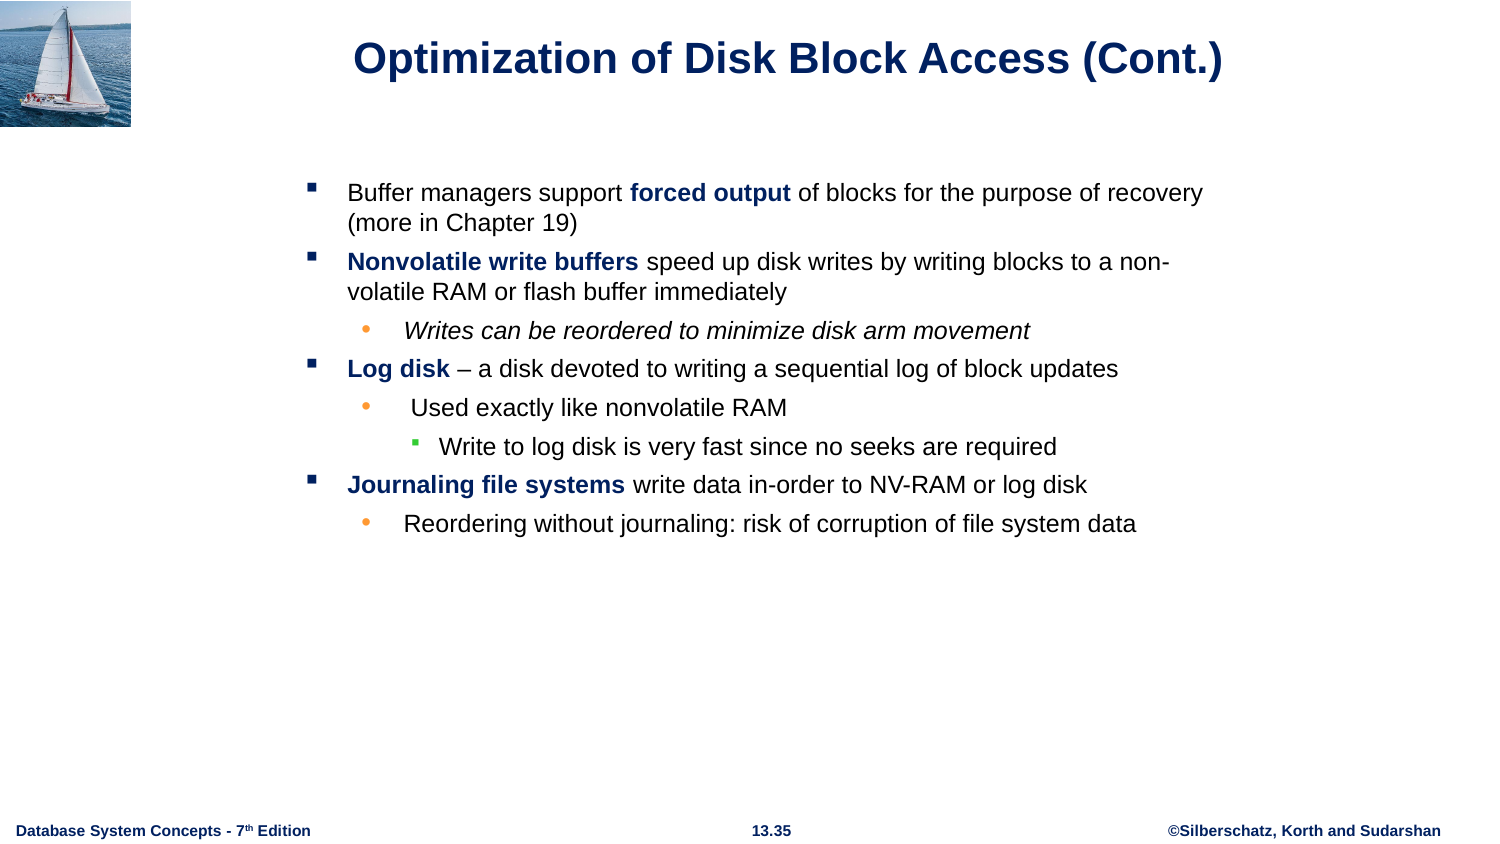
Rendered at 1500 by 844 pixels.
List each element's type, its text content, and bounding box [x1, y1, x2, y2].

title Optimization of Disk Block Access (Cont.) [125, 14, 1452, 90]
list Buffer managers support forced output of blocks for the purpose of recovery (more in Chapter 19) Nonvolatile write buffers speed up disk writes by writing blocks to a non-volatile RAM or flash buffer immediately Writes can be reordered to minimize disk arm movement Log disk – a disk devoted to writing a sequential log of block updates Used exactly like nonvolatile RAM Write to log disk is very fast since no seeks are required Journaling file systems write data in-order to NV-RAM or log disk Reordering without journaling: risk of corruption of file system data [290, 169, 1222, 773]
picture [0, 1, 131, 127]
